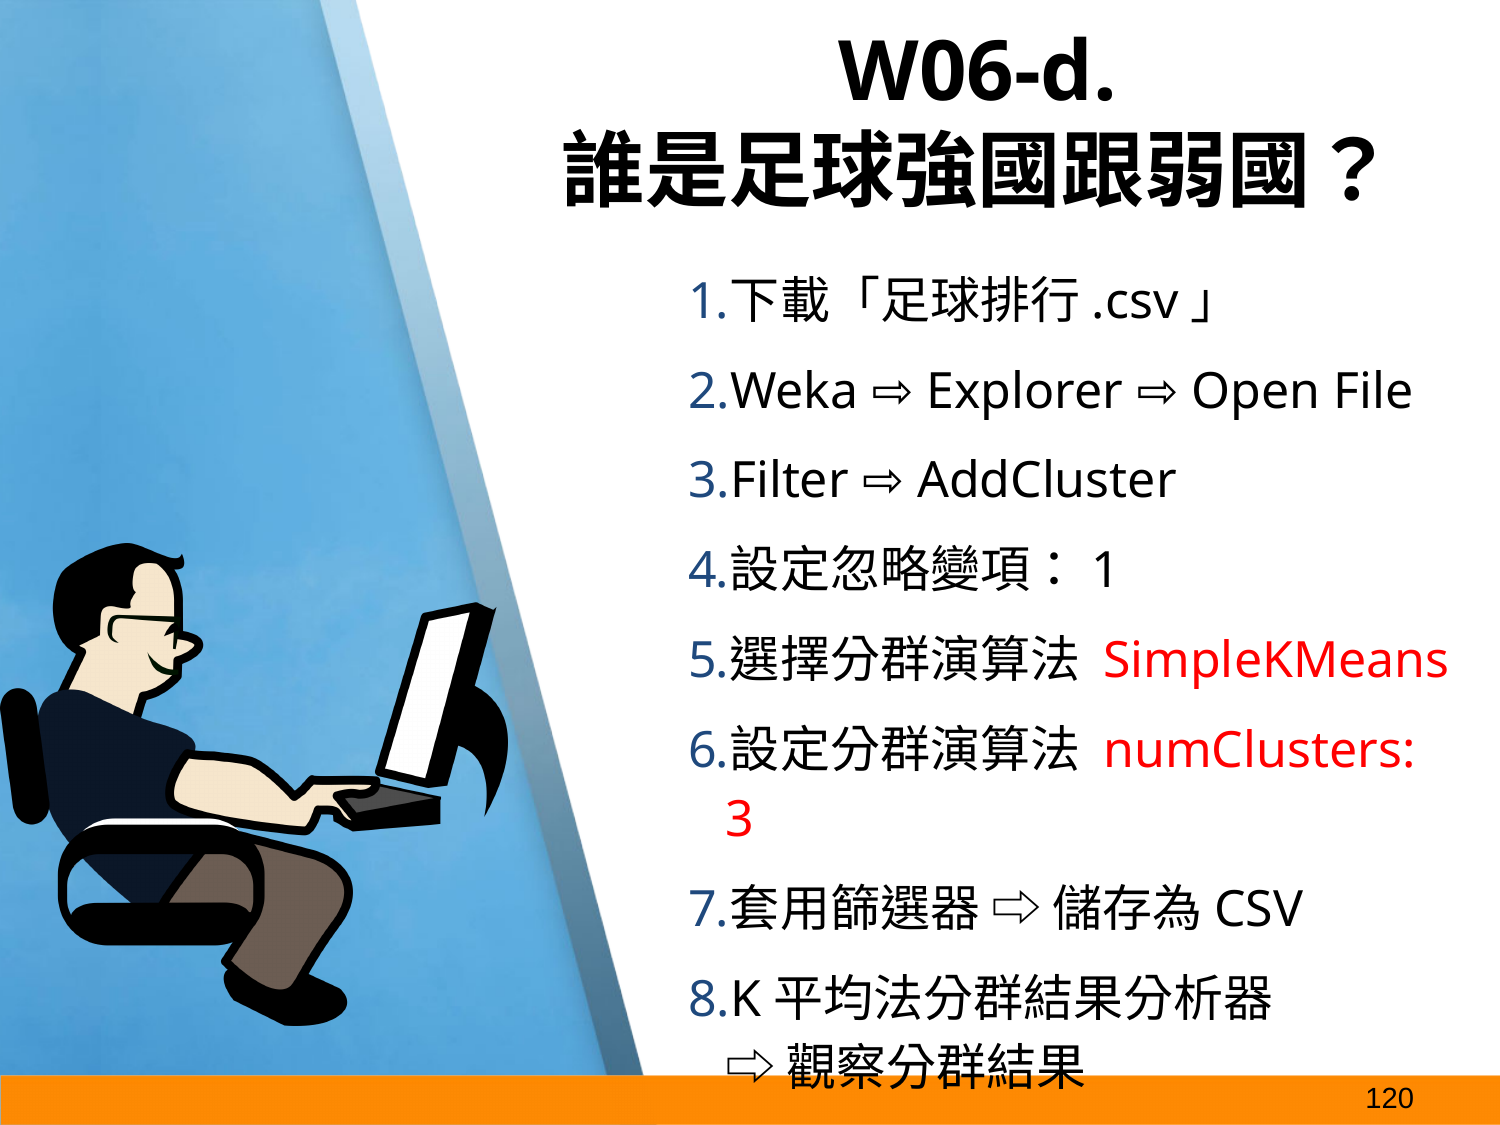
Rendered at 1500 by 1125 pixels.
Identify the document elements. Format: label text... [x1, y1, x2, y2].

slide_number ‹#› [1350, 1074, 1488, 1118]
list 下載「足球排行.csv」 Weka ⇨ Explorer ⇨ Open File Filter ⇨ AddCluster 設定忽略變項：1 選擇分群演算法 SimpleKMeans 設定分群演算法 numClusters: 3 套用篩選器 ⇨ 儲存為CSV K平均法分群結果分析器 ⇨ 觀察分群結果 [635, 244, 1470, 1018]
picture [1, 1076, 1500, 1124]
picture [0, 0, 862, 1075]
title W06-d. 誰是足球強國跟弱國？ [534, 27, 1422, 232]
